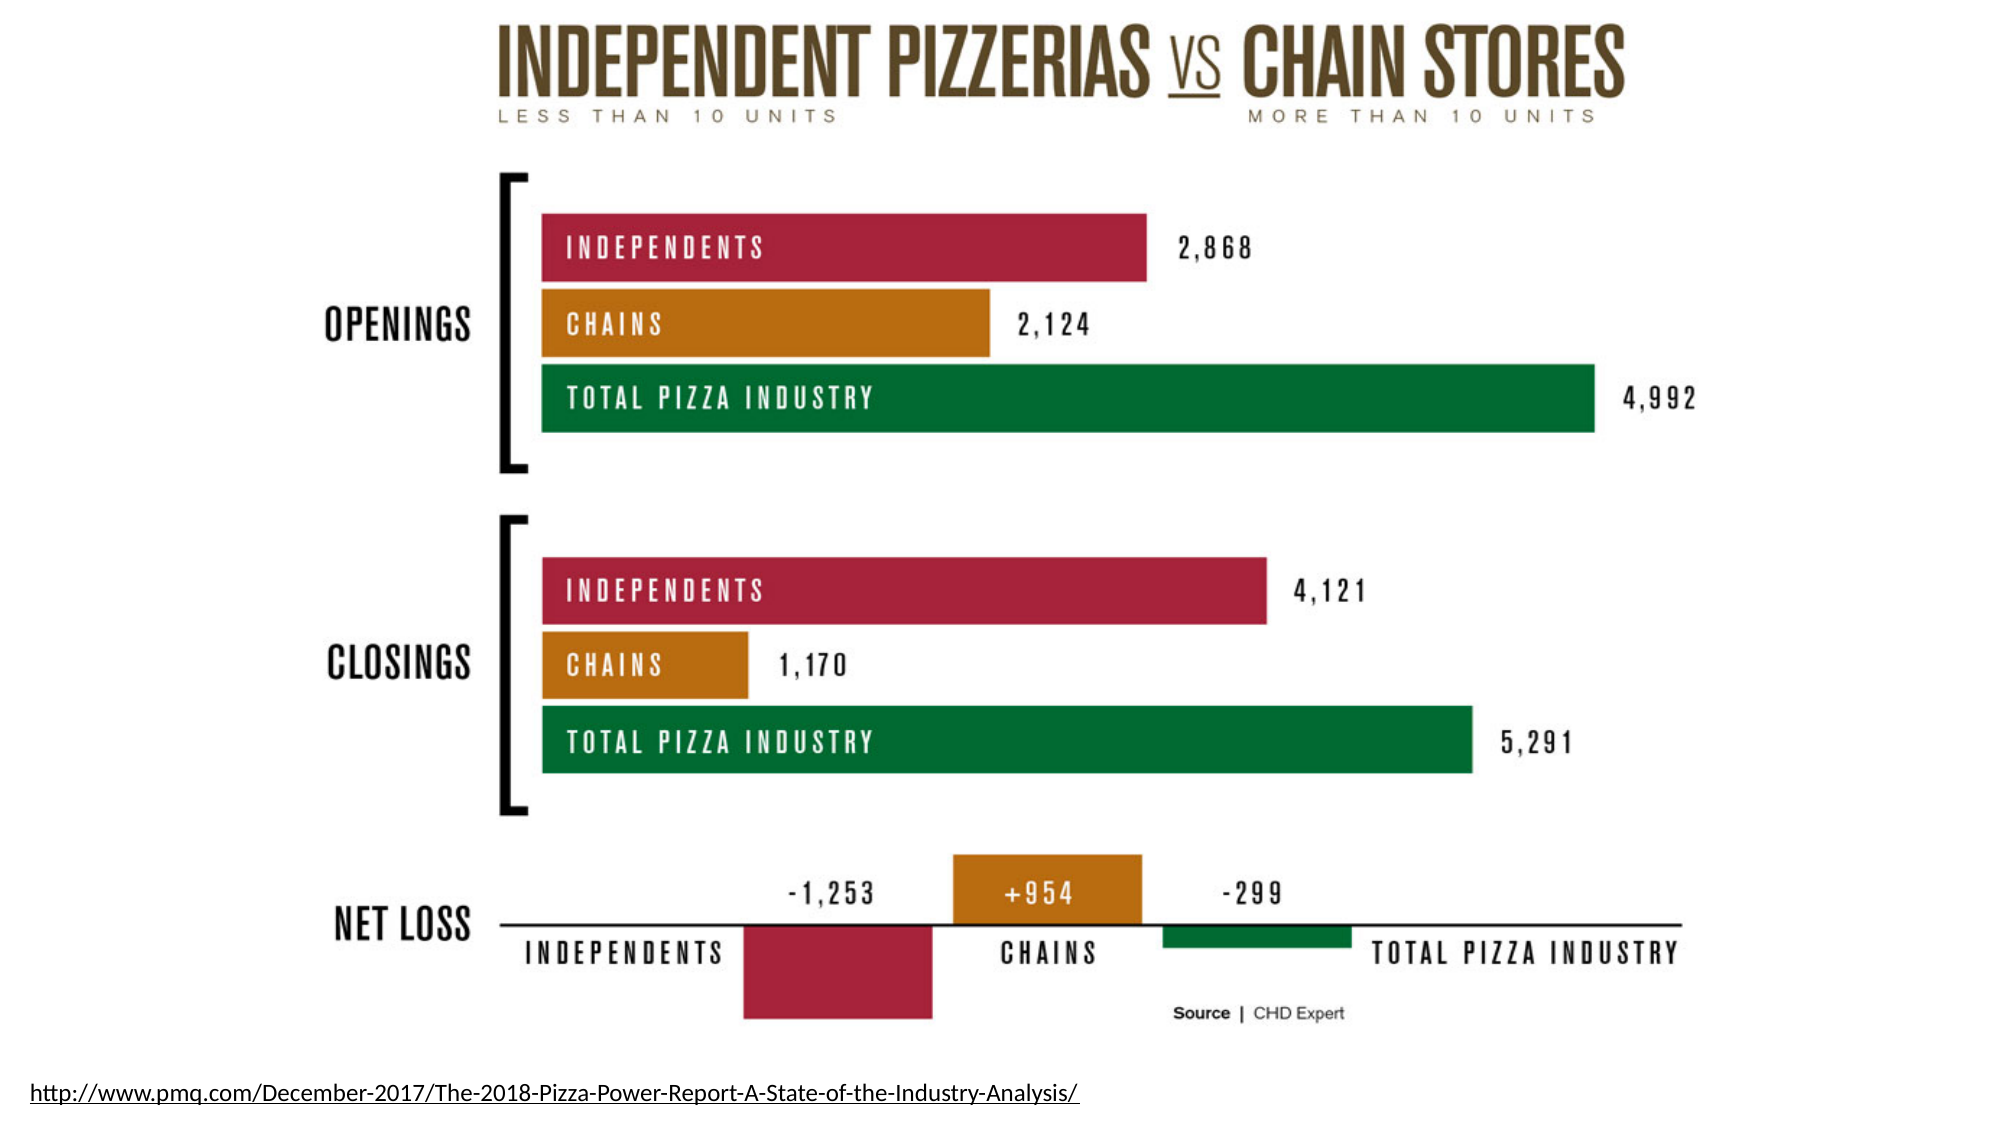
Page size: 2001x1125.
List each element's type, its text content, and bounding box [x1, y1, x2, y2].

picture [277, 0, 1722, 1052]
text_box http://www.pmq.com/December-2017/The-2018-Pizza-Power-Report-A-State-of-the-Industry-Analysis/ [15, 1068, 1286, 1114]
